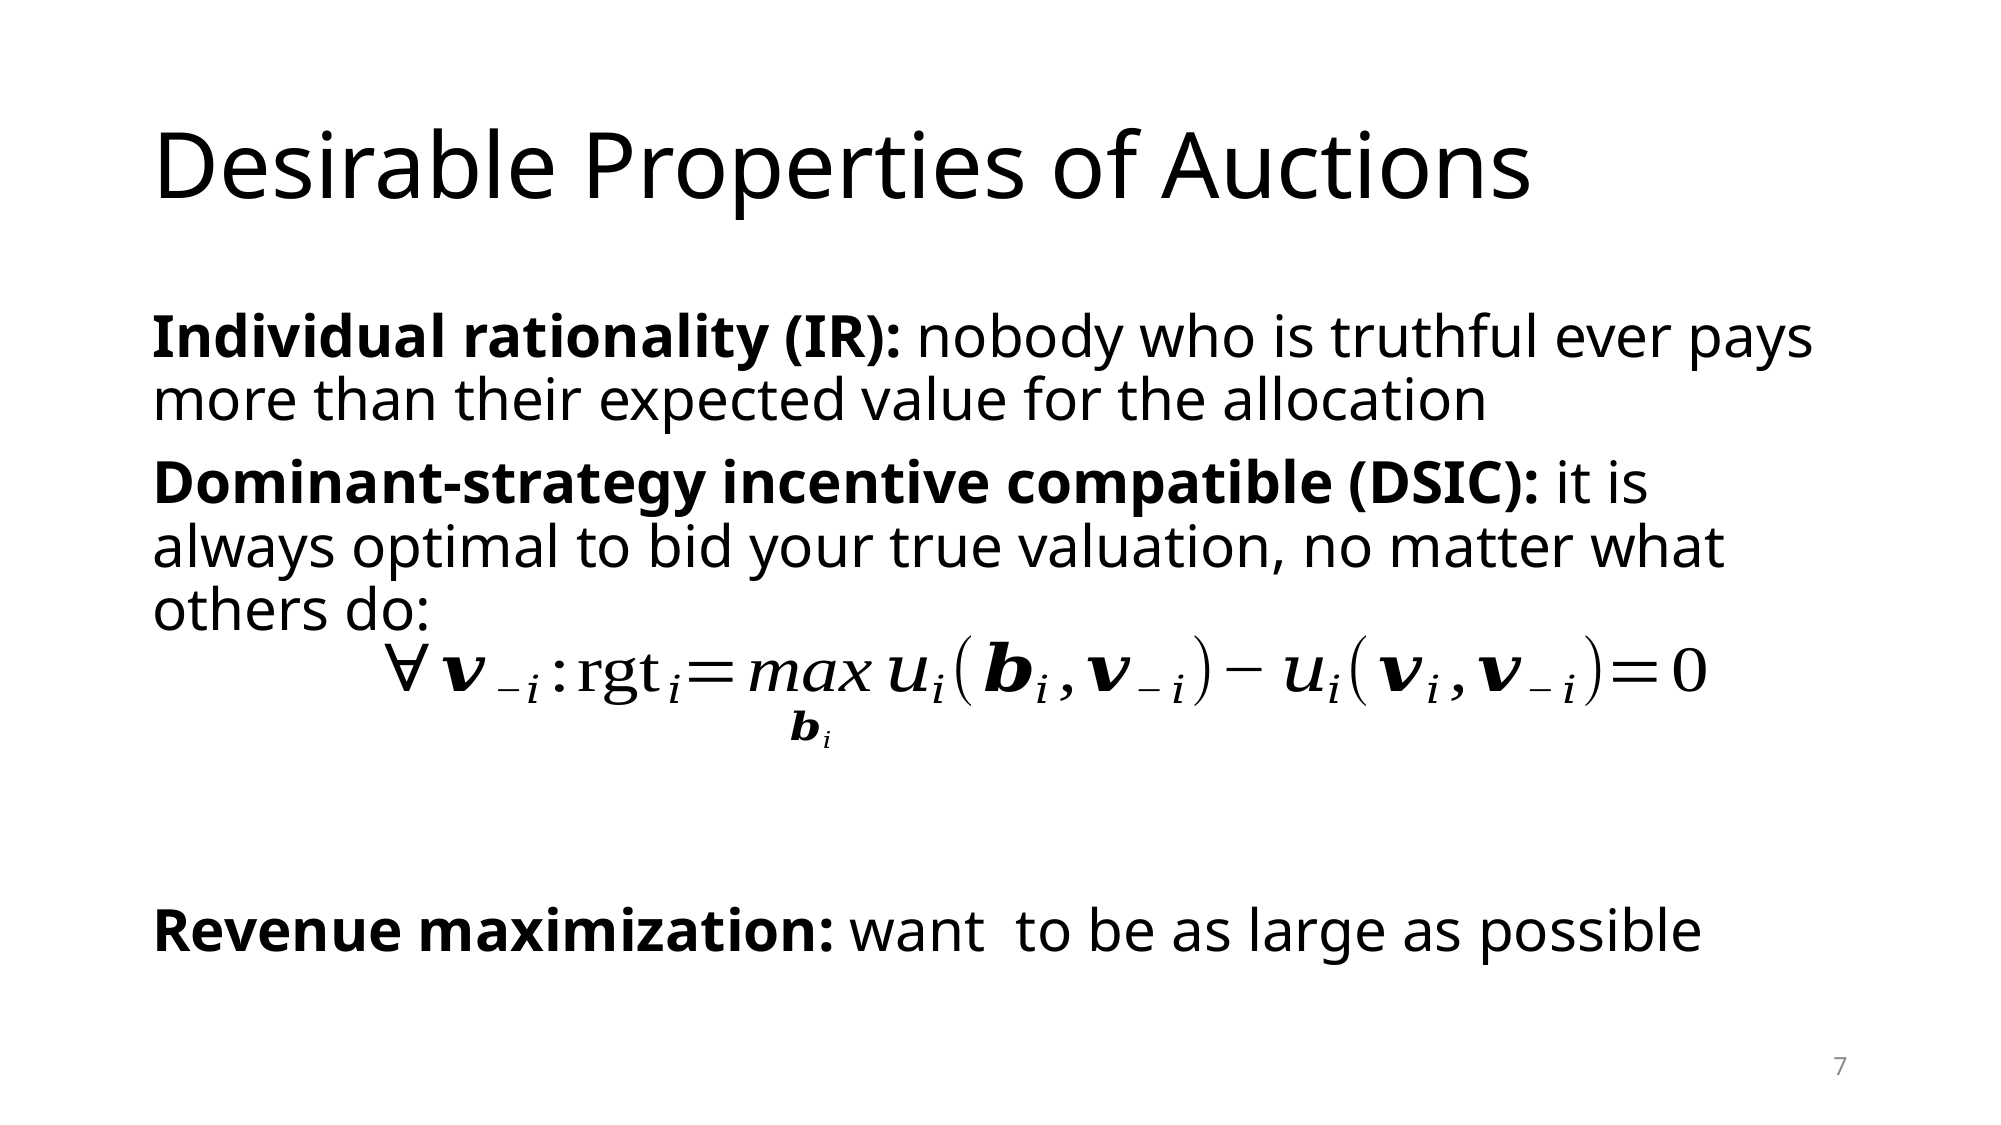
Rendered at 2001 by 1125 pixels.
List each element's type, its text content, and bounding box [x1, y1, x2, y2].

title Desirable Properties of Auctions [137, 59, 1863, 278]
slide_number 7 [1412, 1042, 1863, 1103]
